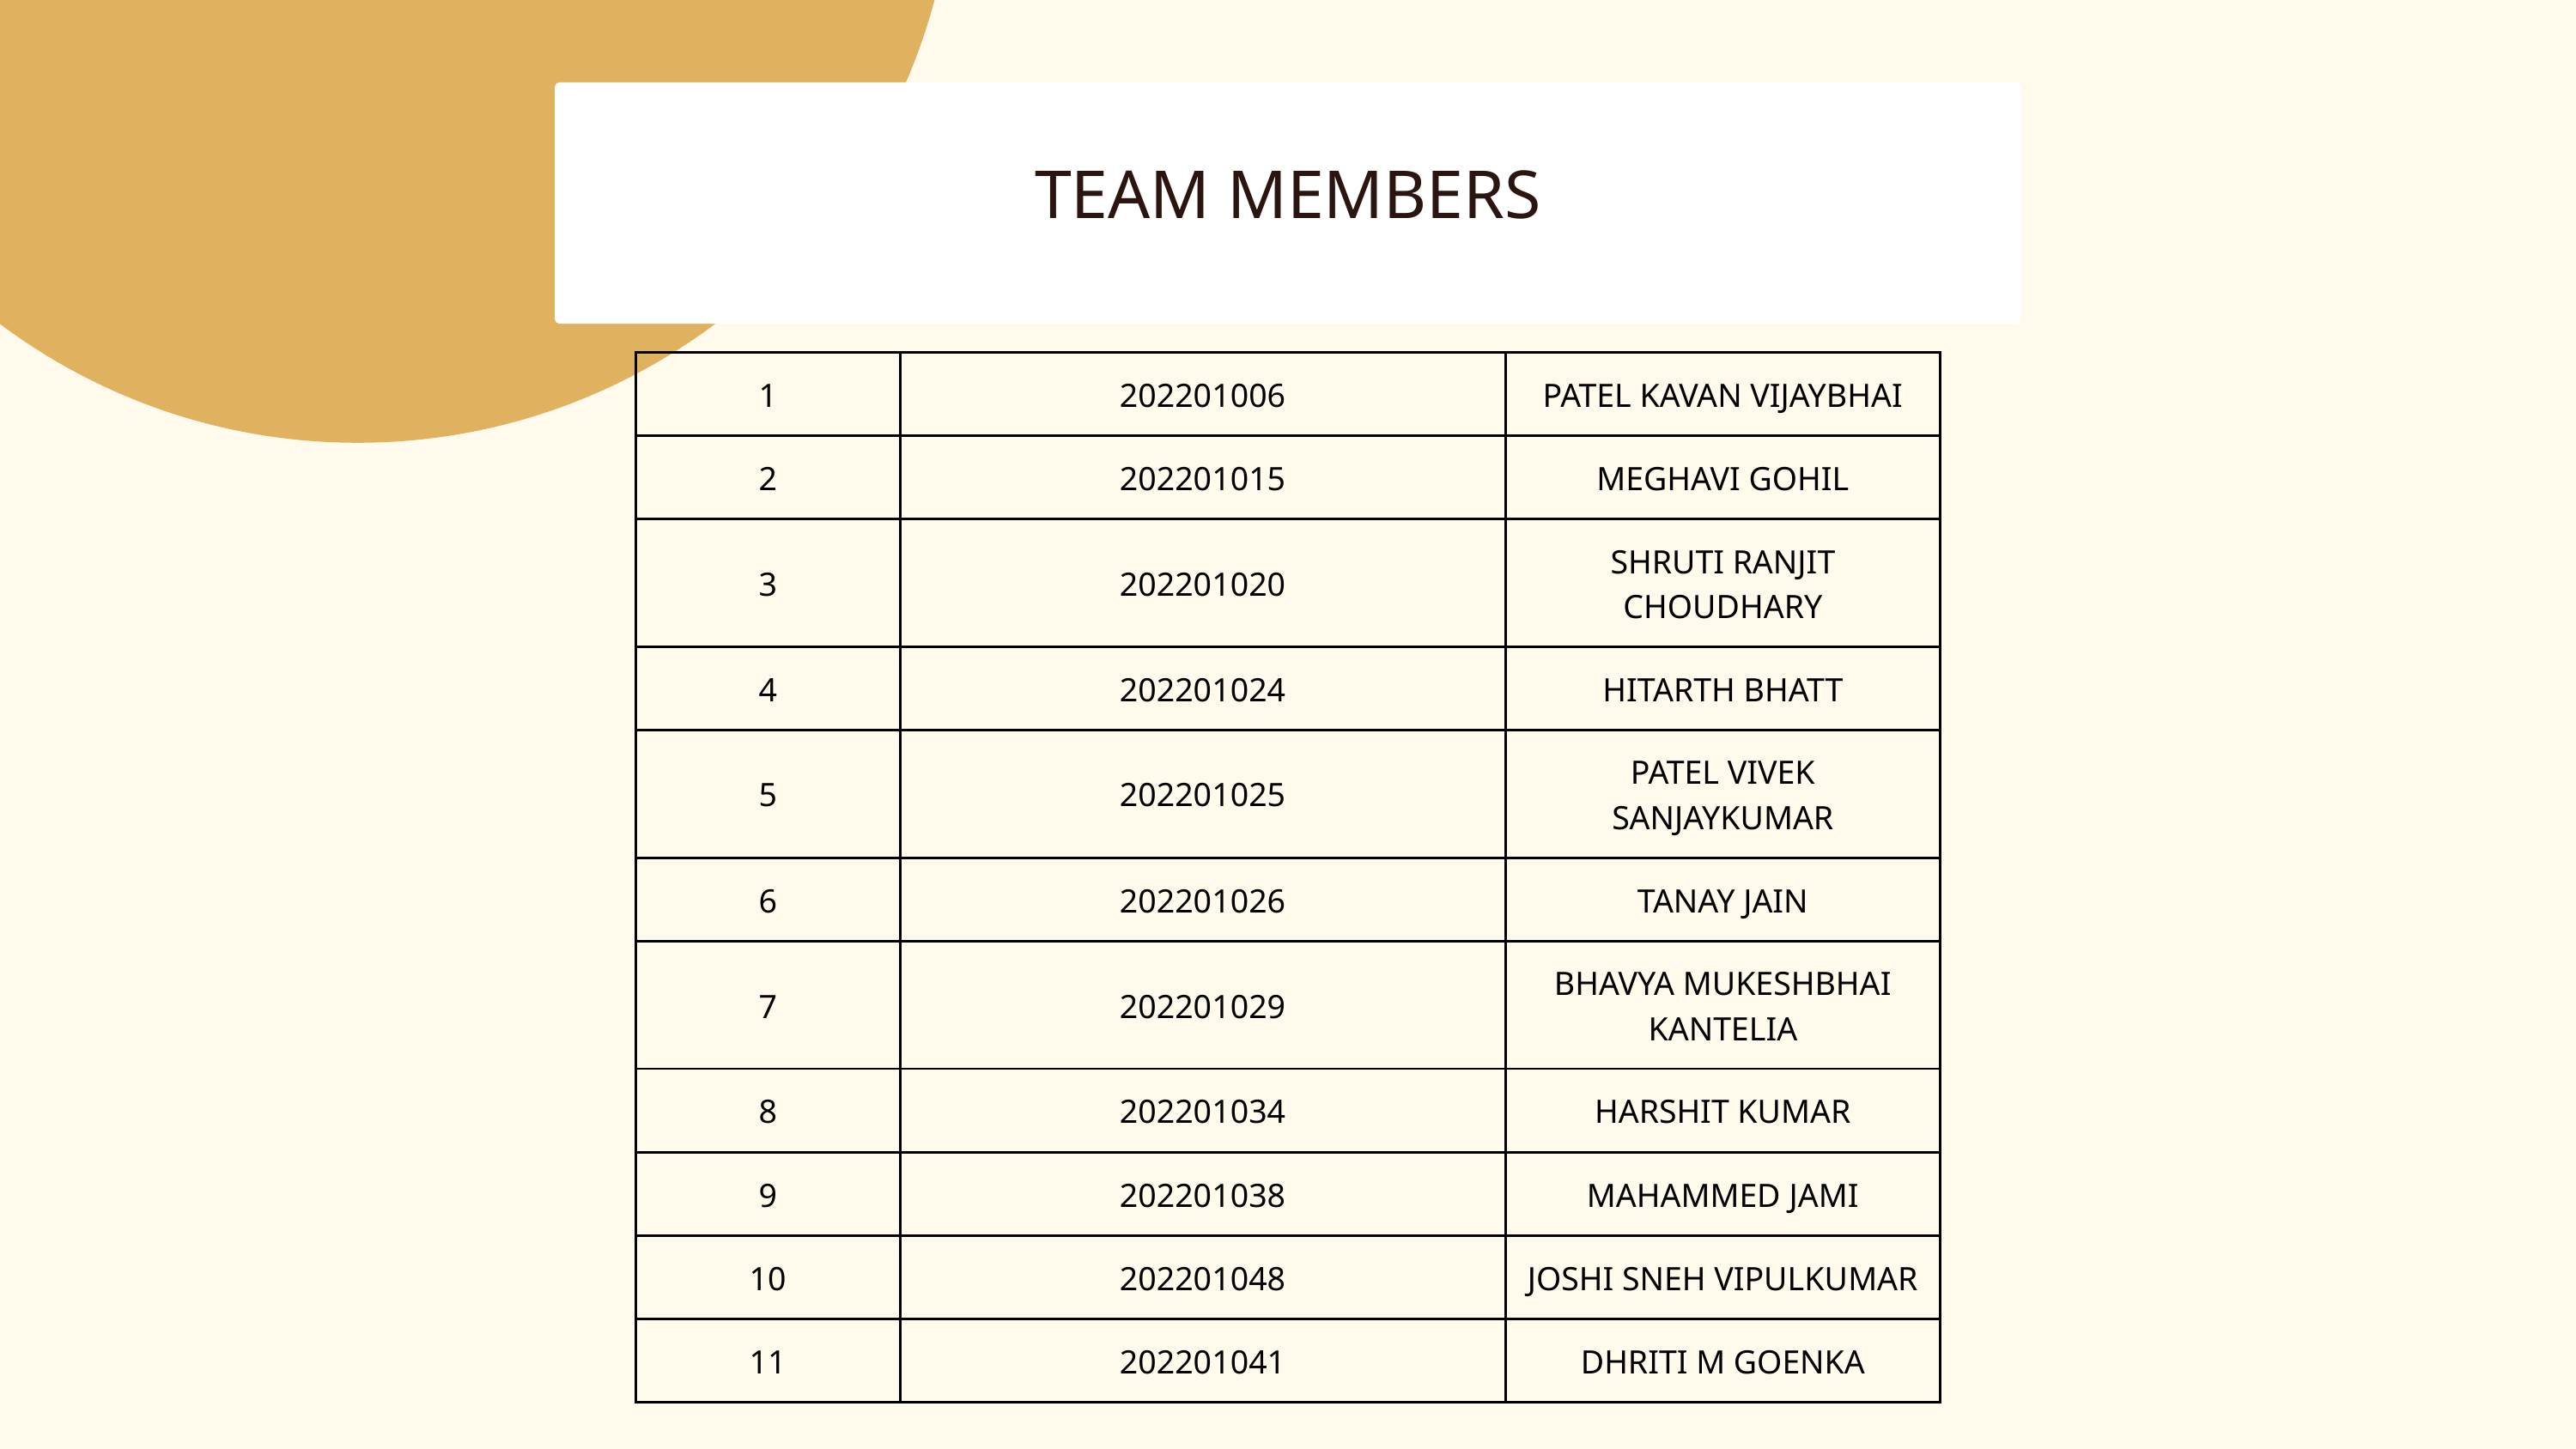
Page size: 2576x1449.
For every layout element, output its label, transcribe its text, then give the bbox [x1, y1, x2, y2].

table_cell BHAVYA MUKESHBHAI KANTELIA [1507, 943, 1939, 1068]
table_cell HARSHIT KUMAR [1507, 1070, 1939, 1151]
table_cell SHRUTI RANJIT CHOUDHARY [1507, 520, 1939, 646]
table_header 202201006 [960, 354, 1504, 434]
table_cell 202201048 [902, 1237, 1504, 1318]
table_cell 202201020 [902, 520, 1504, 646]
table_cell HITARTH BHATT [1507, 648, 1939, 729]
table_cell 4 [637, 648, 899, 729]
table_cell PATEL VIVEK SANJAYKUMAR [1507, 731, 1939, 857]
table_cell 9 [637, 1154, 899, 1234]
table_cell 202201041 [902, 1320, 1504, 1401]
table_cell 202201034 [902, 1070, 1504, 1151]
table_cell 7 [637, 943, 899, 1068]
table_cell JOSHI SNEH VIPULKUMAR [1507, 1237, 1939, 1318]
table_cell 10 [637, 1237, 899, 1318]
table_cell 2 [637, 451, 899, 518]
table_cell 202201038 [902, 1154, 1504, 1234]
table_cell 202201026 [902, 859, 1504, 940]
table_cell 11 [637, 1320, 899, 1401]
table_cell DHRITI M GOENKA [1507, 1320, 1939, 1401]
table_cell TANAY JAIN [1507, 859, 1939, 940]
table_cell MEGHAVI GOHIL [1507, 437, 1939, 518]
table_cell 202201015 [902, 437, 1504, 518]
table_cell 3 [637, 520, 899, 646]
table_cell 8 [637, 1070, 899, 1151]
table_cell MAHAMMED JAMI [1507, 1154, 1939, 1234]
table_cell 202201025 [902, 731, 1504, 857]
table_cell 6 [637, 859, 899, 940]
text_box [0, 0, 955, 443]
table_cell 5 [637, 731, 899, 857]
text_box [554, 82, 2022, 324]
table_cell 202201029 [902, 943, 1504, 1068]
table_header PATEL KAVAN VIJAYBHAI [1507, 354, 1939, 434]
table_cell 202201024 [902, 648, 1504, 729]
